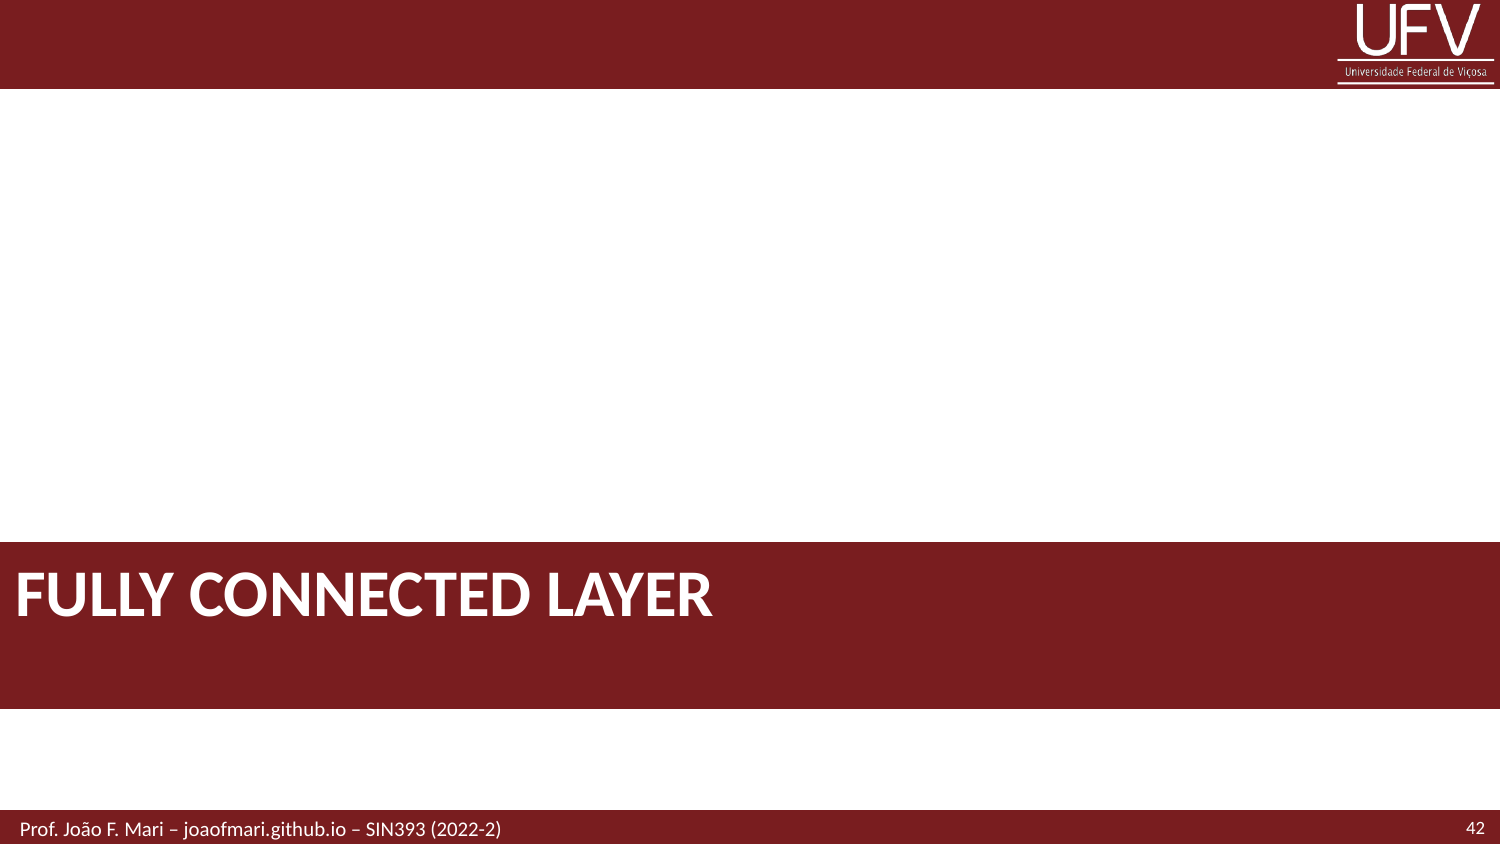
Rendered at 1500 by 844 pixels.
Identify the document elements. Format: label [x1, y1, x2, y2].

slide_number [1328, 811, 1500, 844]
picture [1330, 0, 1500, 92]
title [0, 542, 1500, 710]
footer [0, 812, 1034, 844]
